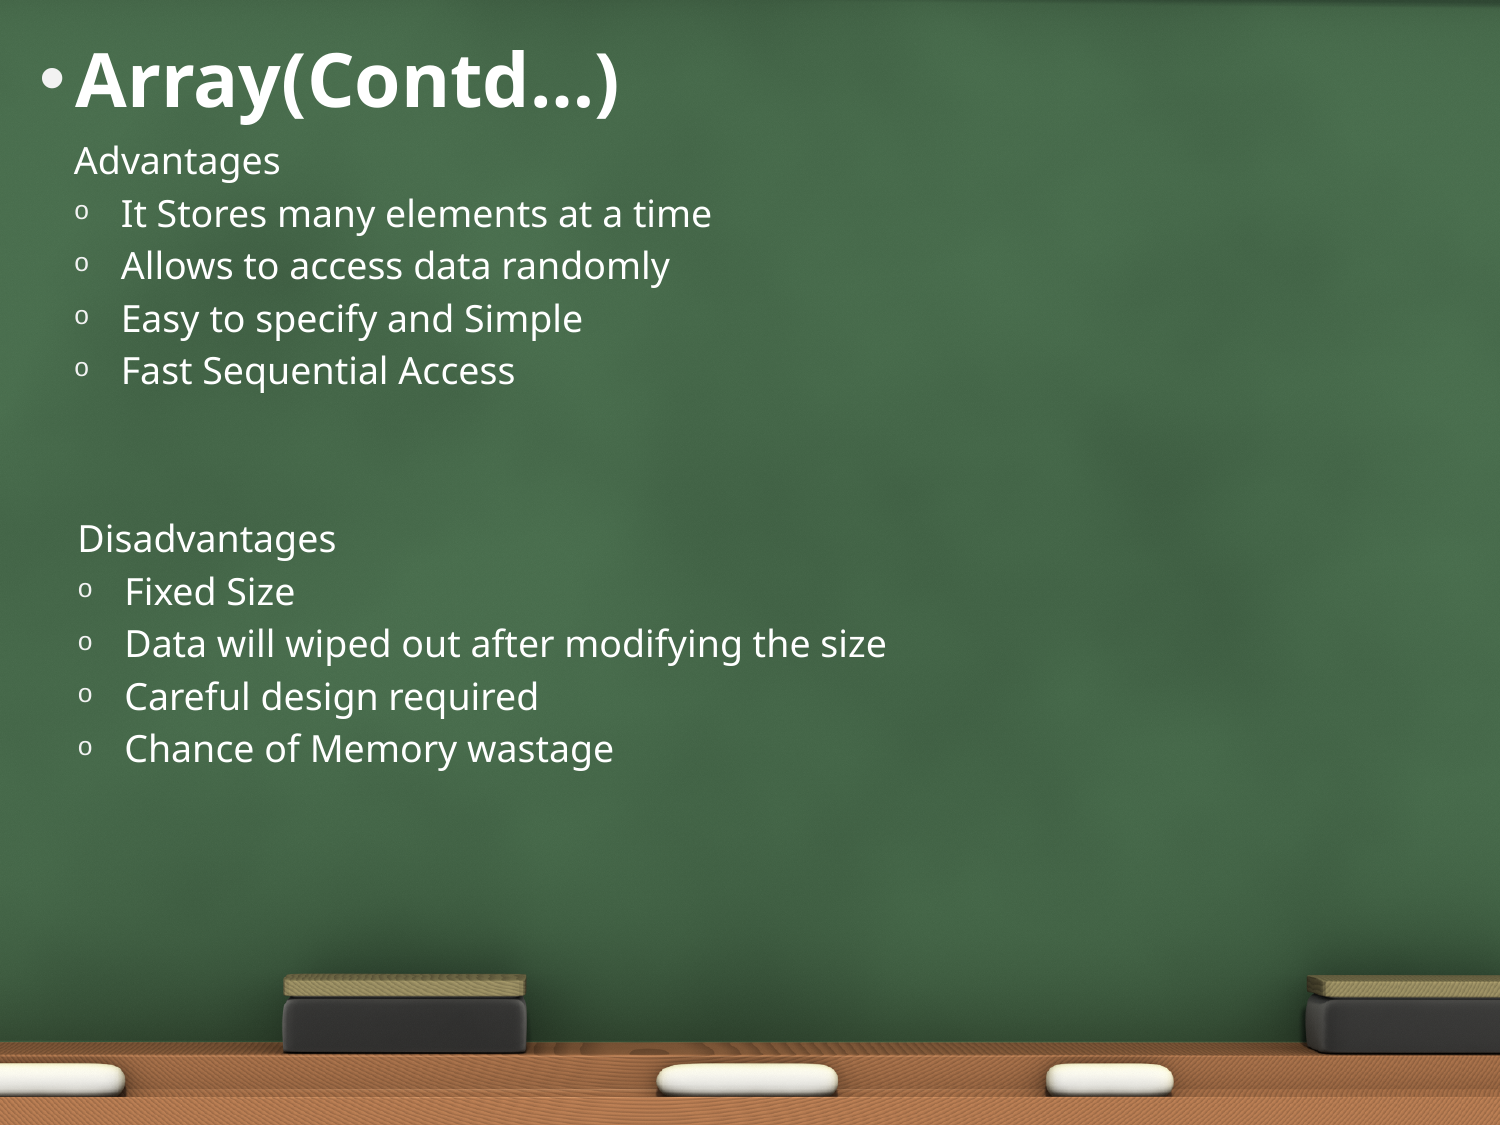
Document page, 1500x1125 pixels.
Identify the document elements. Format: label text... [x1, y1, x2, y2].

list Disadvantages Fixed Size Data will wiped out after modifying the size Careful design required Chance of Memory wastage [53, 507, 1379, 846]
picture [0, 0, 1500, 1125]
title Array(Contd…) [24, 24, 1375, 130]
list Advantages It Stores many elements at a time Allows to access data randomly Easy to specify and Simple Fast Sequential Access [49, 130, 1375, 445]
